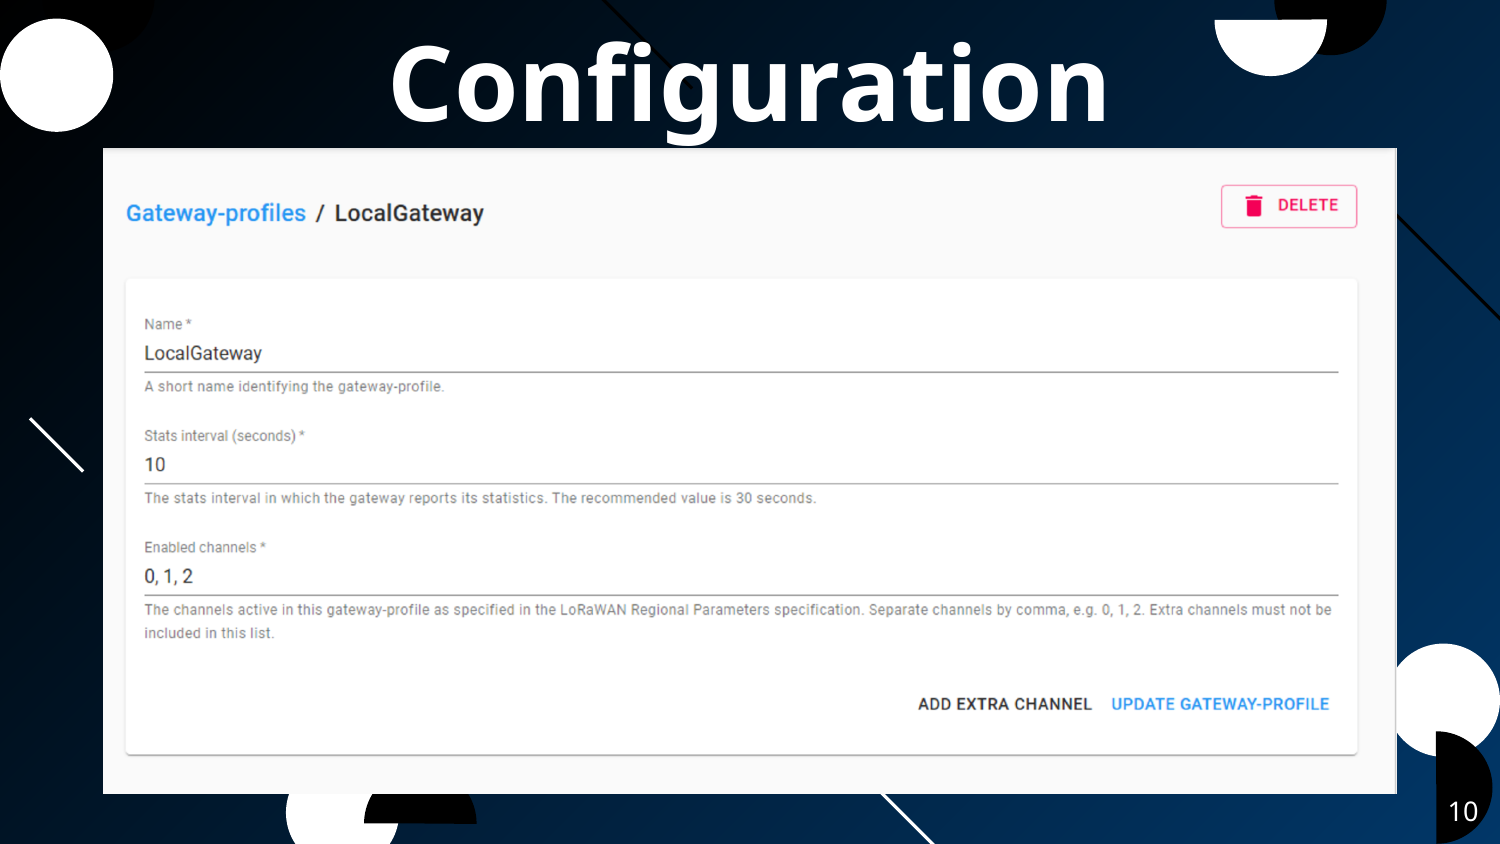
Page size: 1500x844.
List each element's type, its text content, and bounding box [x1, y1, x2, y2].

picture [103, 148, 1397, 794]
slide_number 10 [1403, 779, 1494, 844]
title Configuration [300, 10, 1200, 147]
